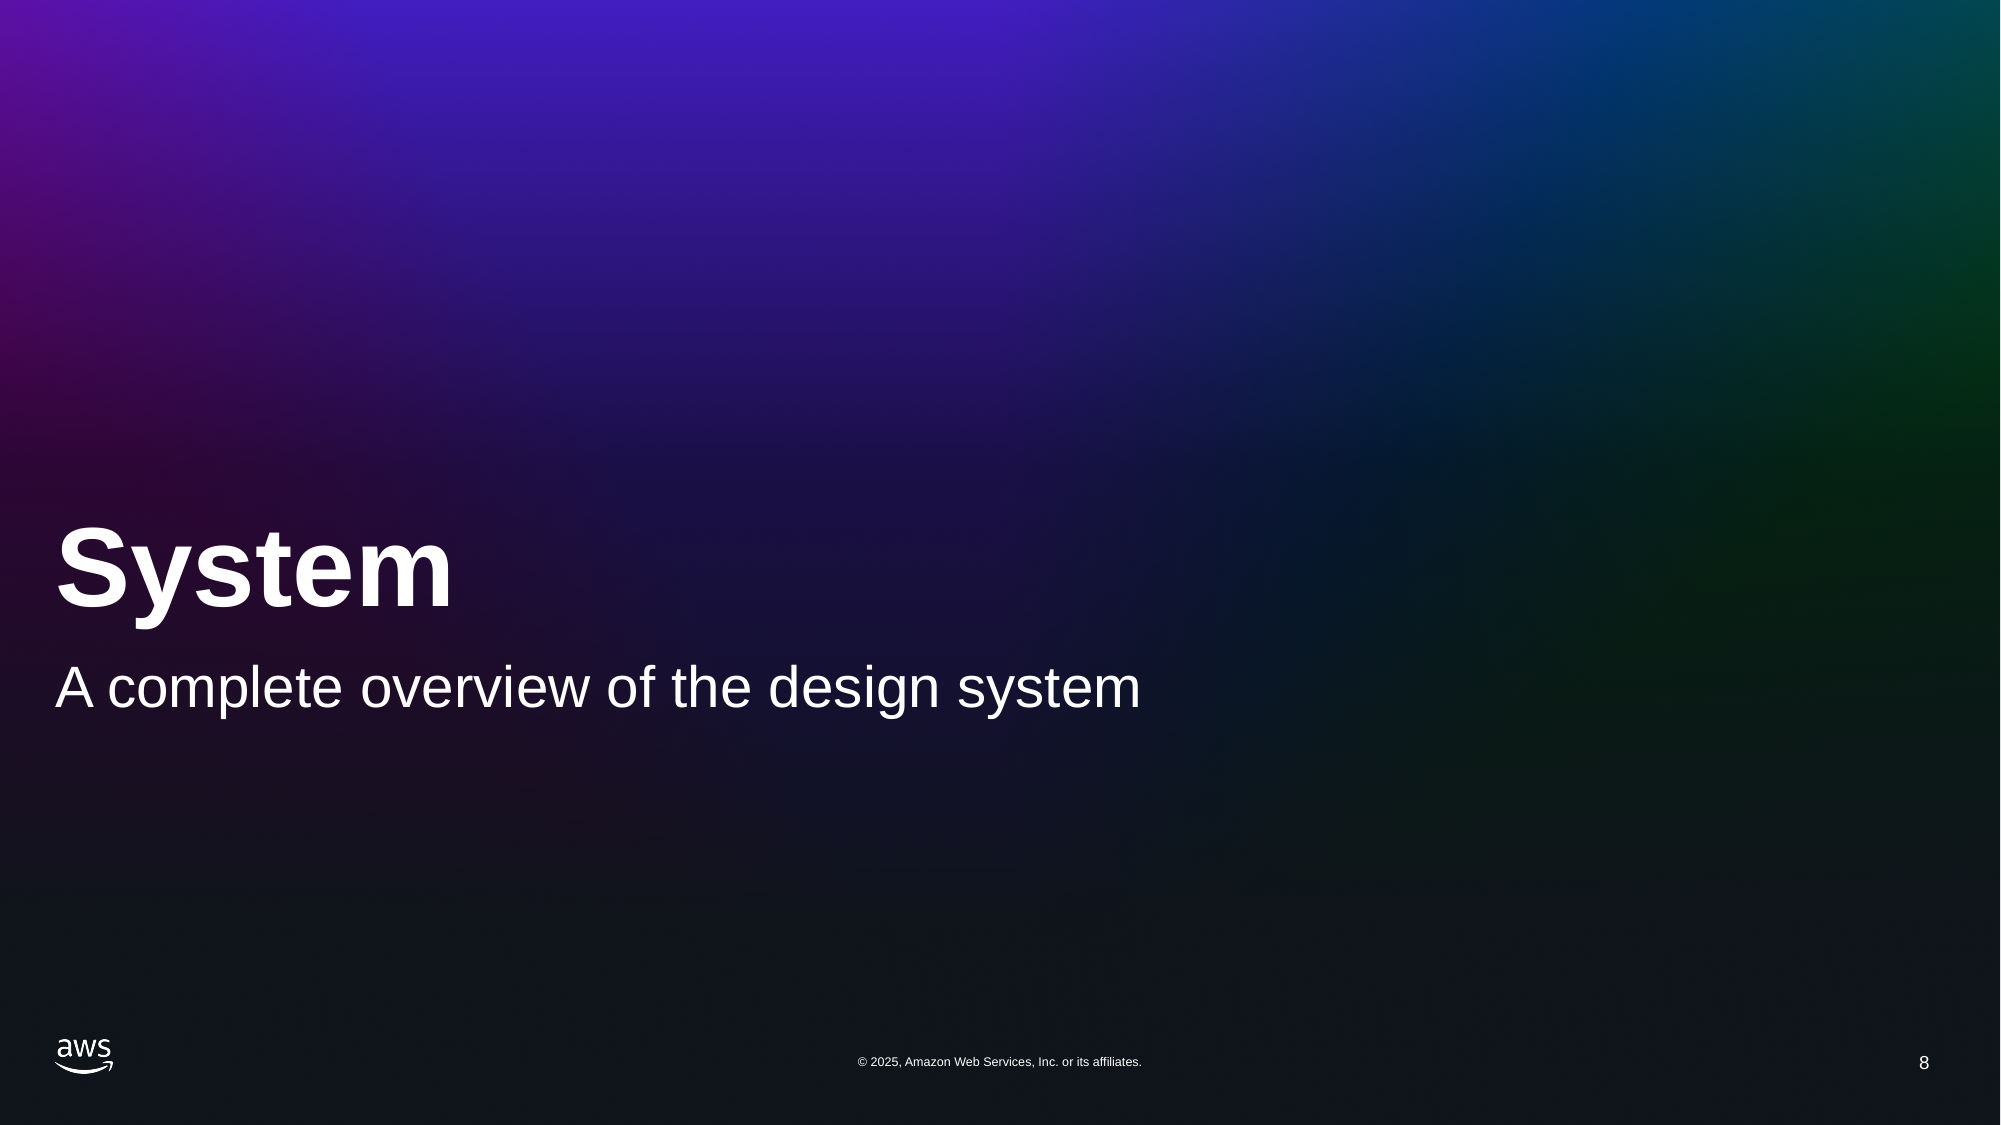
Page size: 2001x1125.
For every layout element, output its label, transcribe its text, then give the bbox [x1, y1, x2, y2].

picture [0, 0, 2001, 1125]
title System [55, 500, 1510, 639]
slide_number 8 [1494, 1031, 1945, 1092]
footer © 2025, Amazon Web Services, Inc. or its affiliates. [662, 1031, 1338, 1092]
subtitle A complete overview of the design system [55, 642, 1510, 728]
